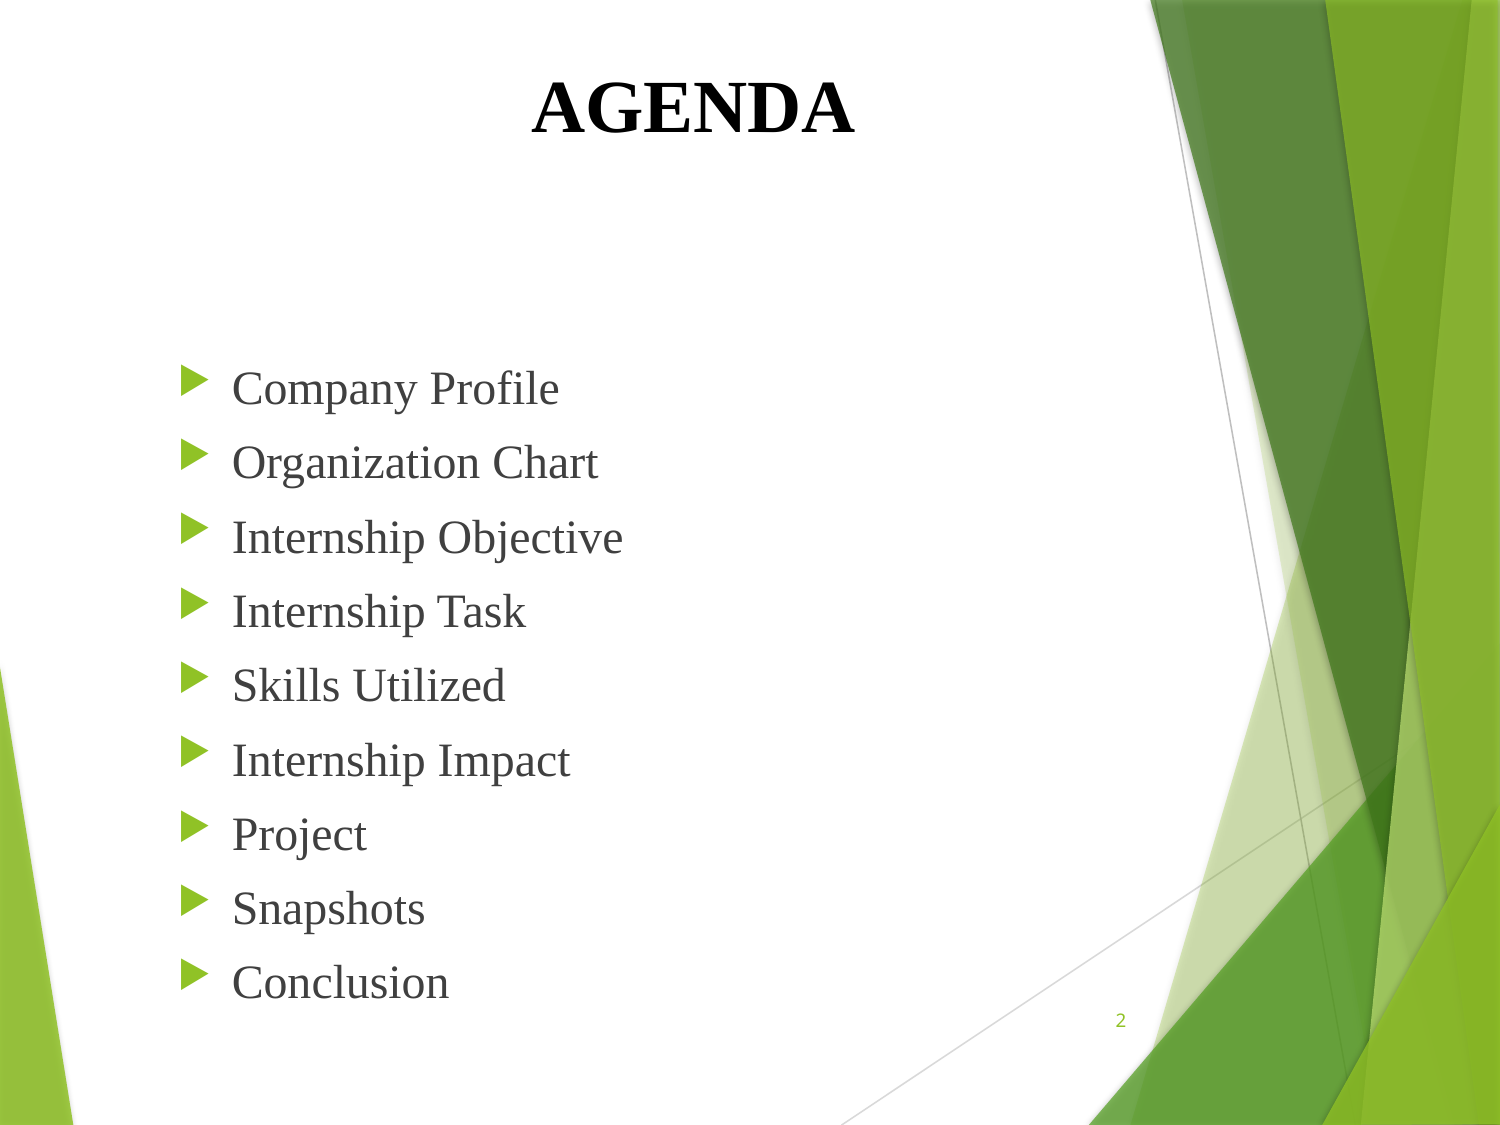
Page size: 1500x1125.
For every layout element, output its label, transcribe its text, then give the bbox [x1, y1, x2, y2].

list Company Profile Organization Chart Internship Objective Internship Task Skills Utilized Internship Impact Project Snapshots Conclusion [162, 275, 1413, 1018]
title AGENDA [174, 50, 1213, 238]
slide_number 2 [1057, 991, 1142, 1051]
